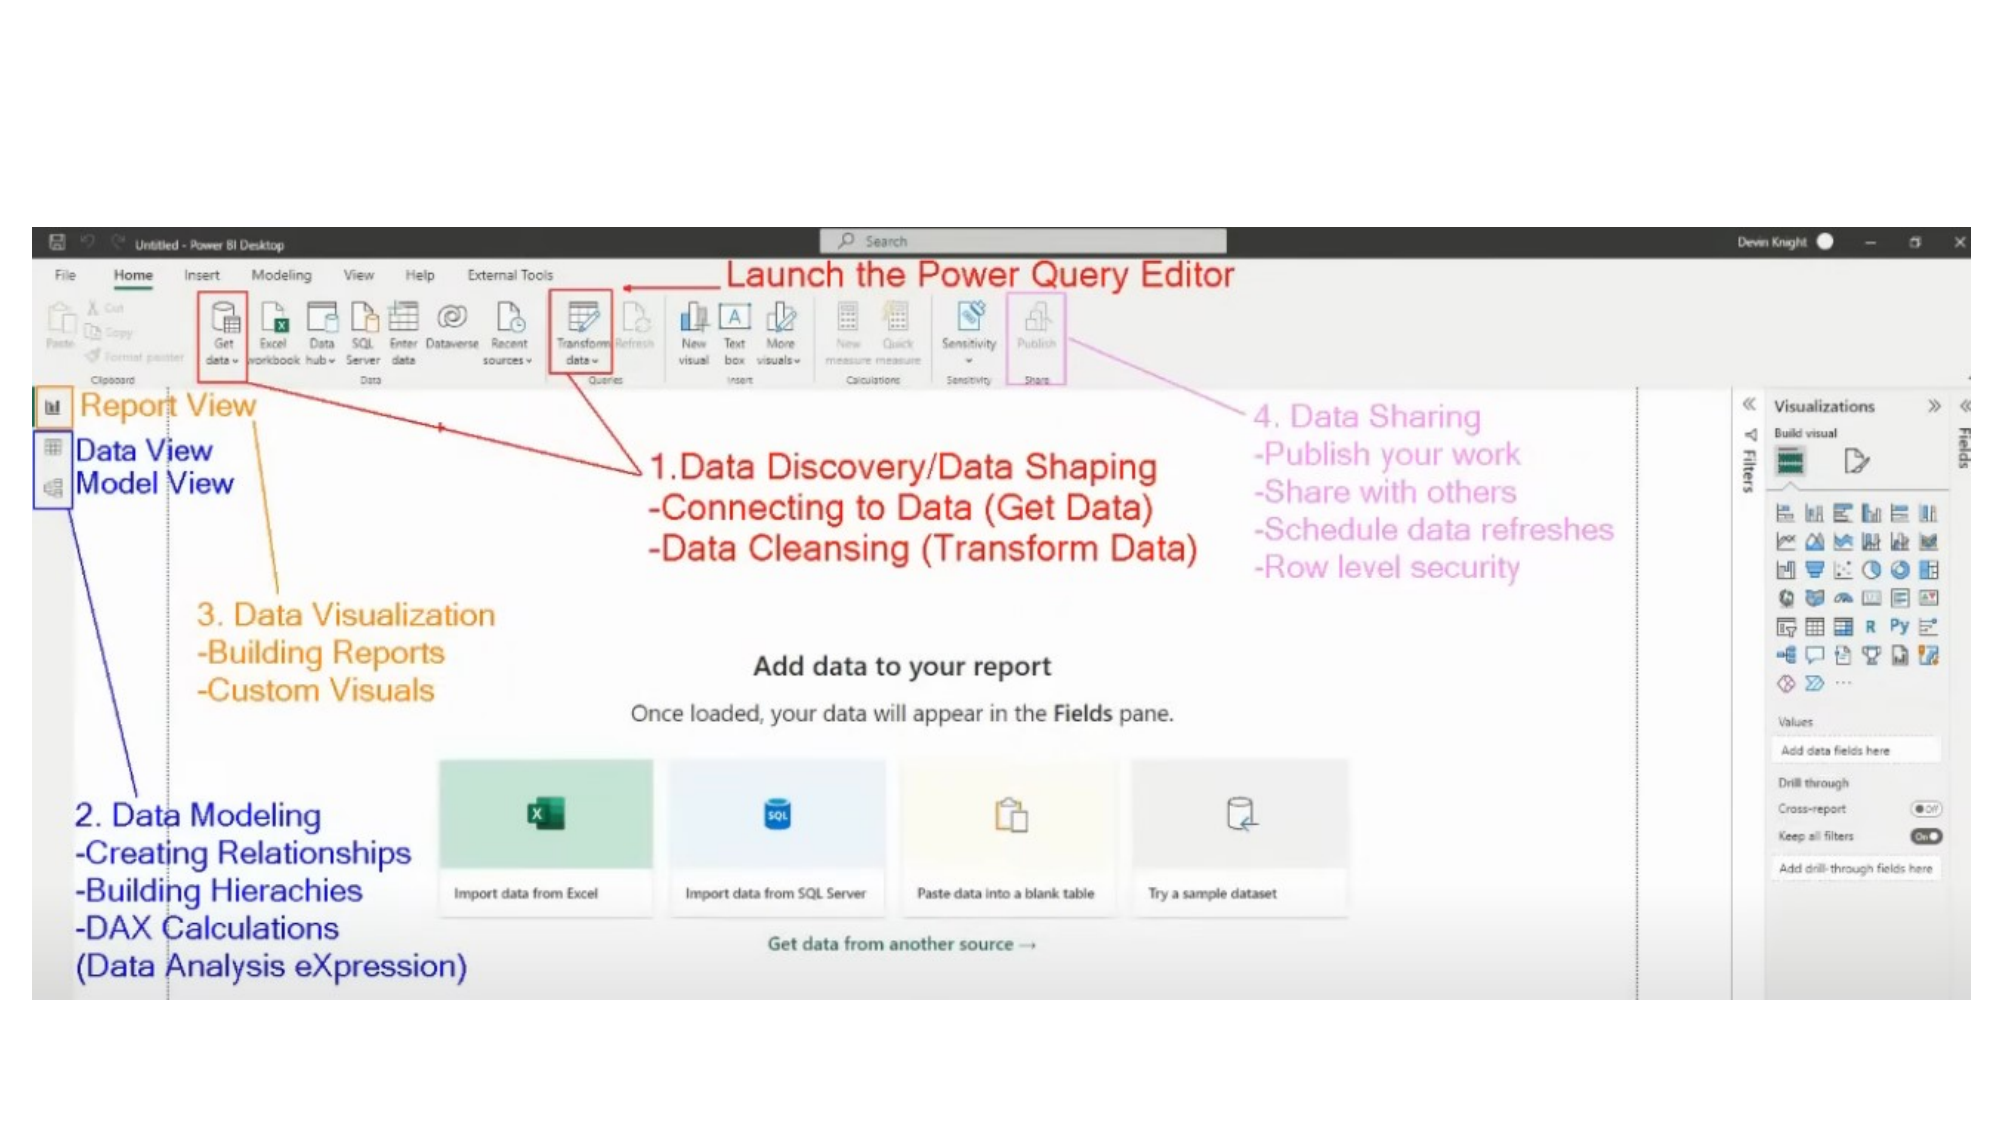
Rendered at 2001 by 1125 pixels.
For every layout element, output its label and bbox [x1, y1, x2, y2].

list [32, 227, 1971, 1000]
